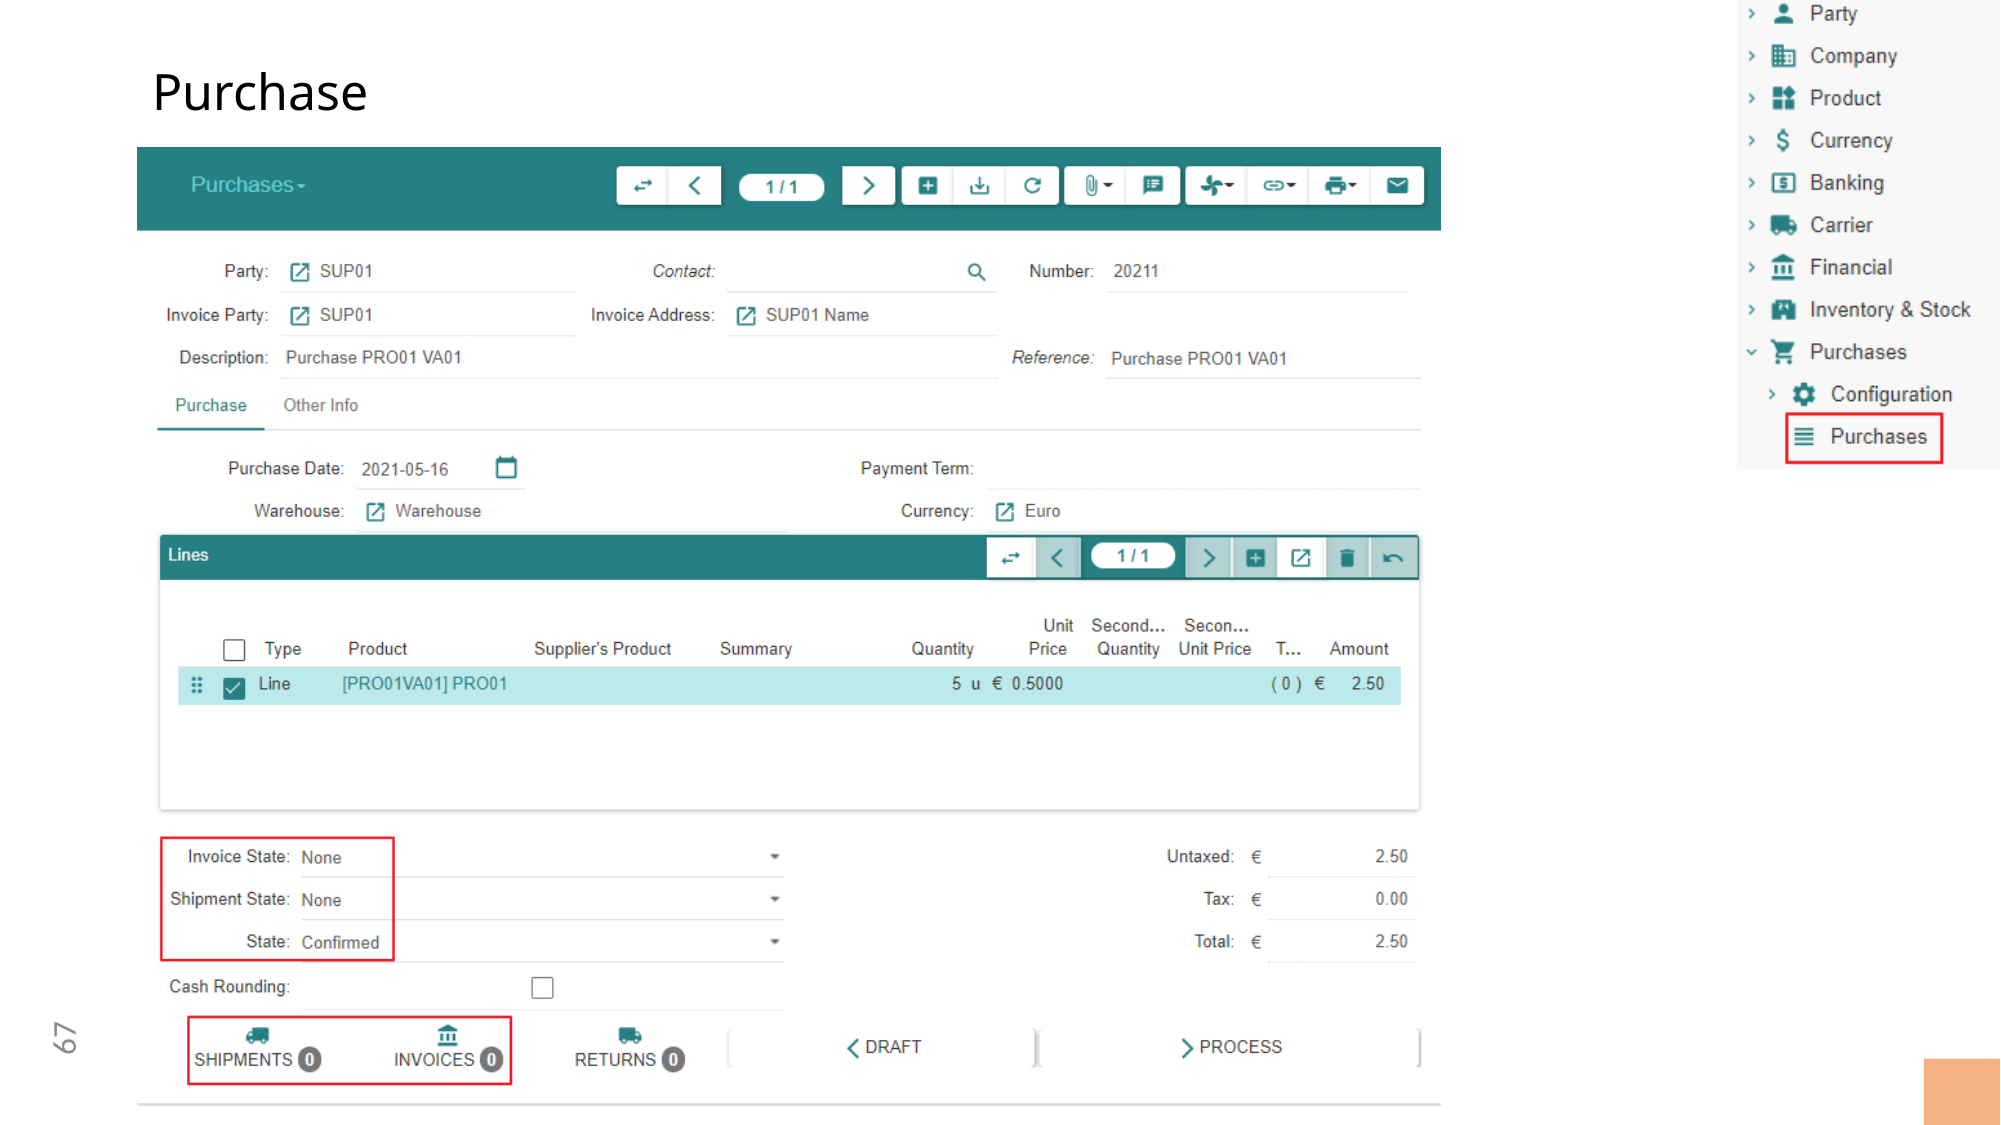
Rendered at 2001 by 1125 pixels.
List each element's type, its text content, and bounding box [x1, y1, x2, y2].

picture [1737, 0, 2000, 469]
text_box [1923, 1058, 2000, 1125]
title Purchase [137, 59, 1737, 136]
picture [137, 147, 1441, 1106]
slide_number 67 [32, 969, 93, 1108]
